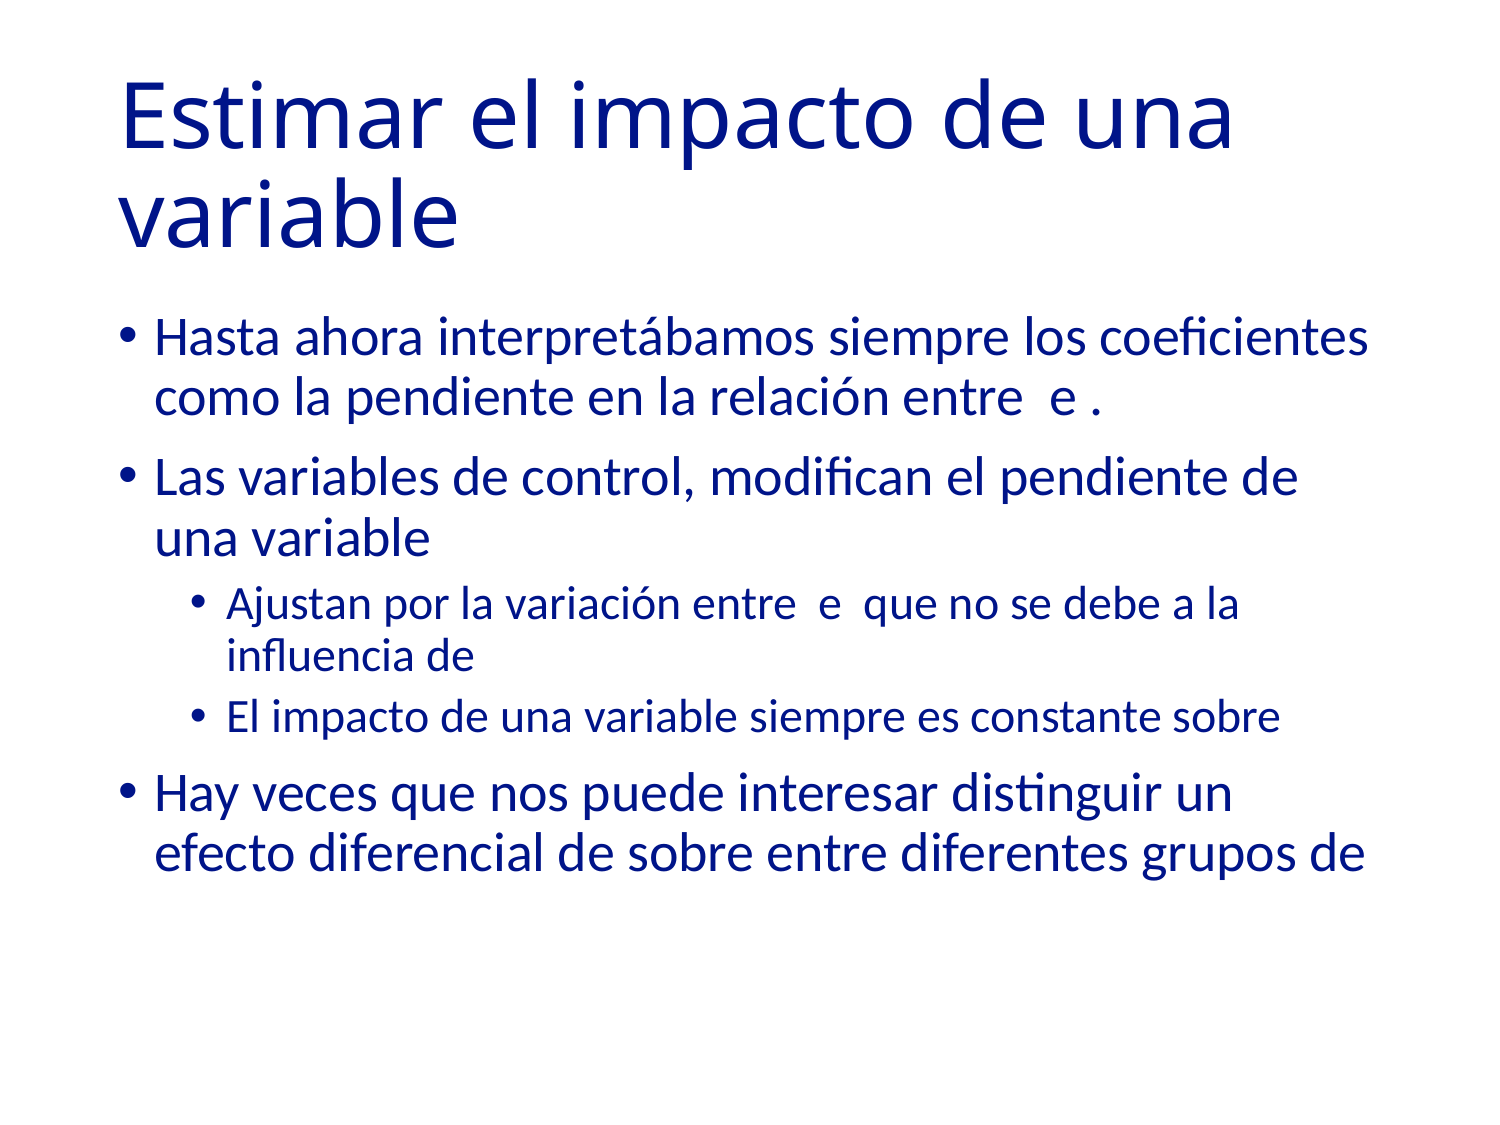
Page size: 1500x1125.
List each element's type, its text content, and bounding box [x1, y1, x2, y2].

title Estimar el impacto de una variable [103, 59, 1397, 278]
